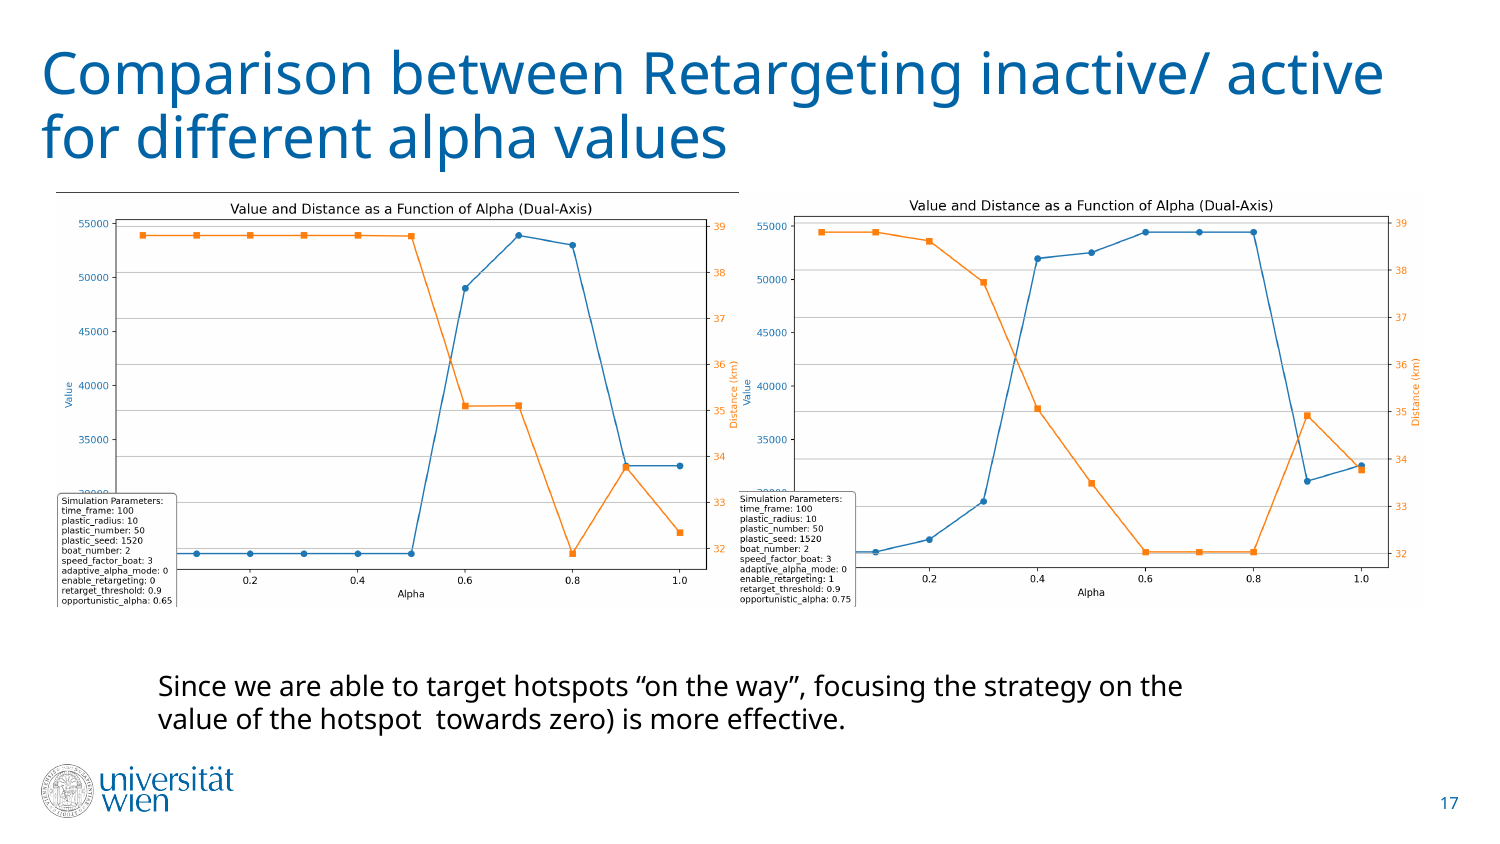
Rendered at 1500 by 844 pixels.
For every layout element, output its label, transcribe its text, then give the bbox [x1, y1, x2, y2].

picture [56, 192, 1423, 607]
slide_number 17 [1399, 781, 1459, 827]
picture [41, 764, 234, 818]
title Comparison between Retargeting inactive/ active for different alpha values [41, 41, 1459, 184]
